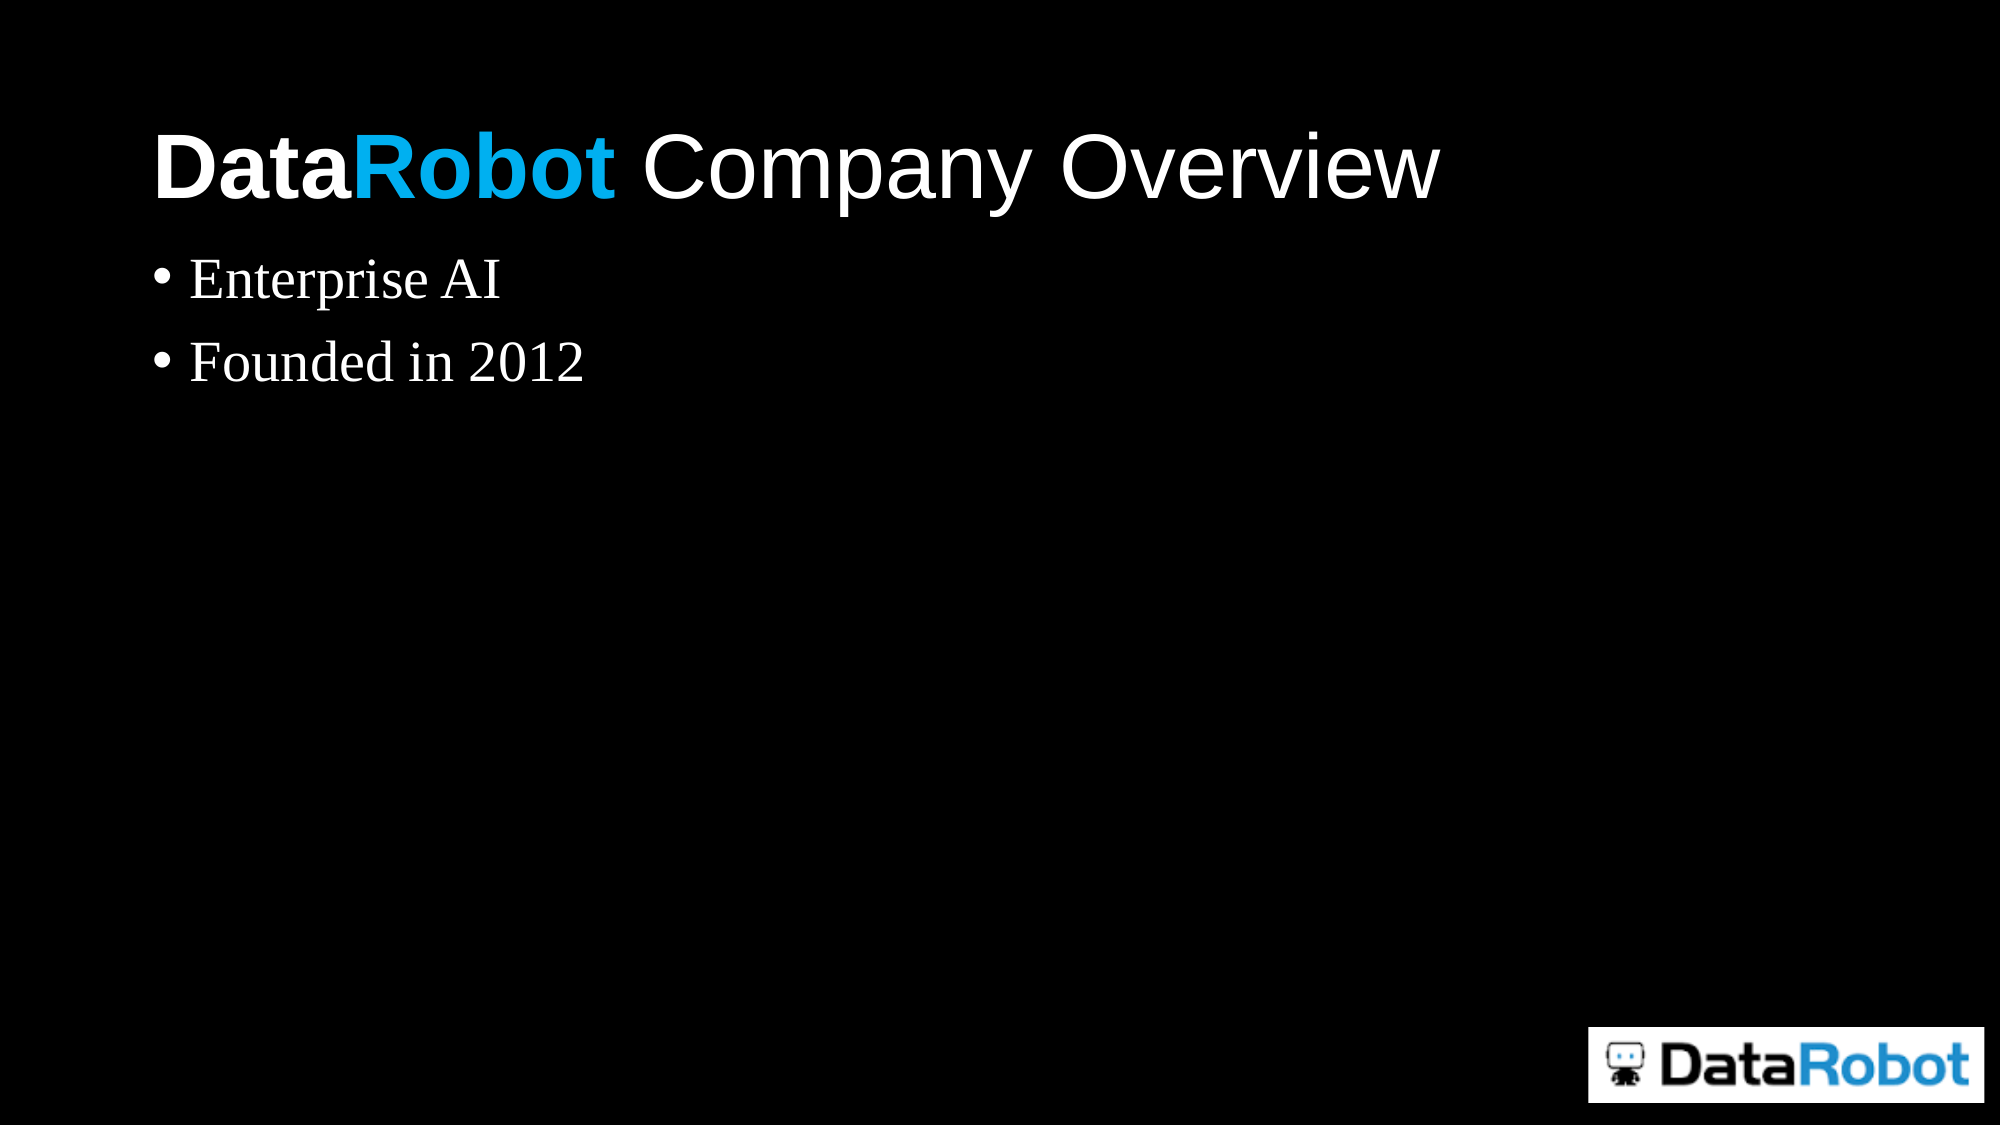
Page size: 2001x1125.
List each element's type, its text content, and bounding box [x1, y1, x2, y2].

title DataRobot Company Overview [137, 59, 1863, 240]
picture [1588, 1027, 1985, 1103]
list Enterprise AI Founded in 2012 [137, 240, 1863, 1093]
